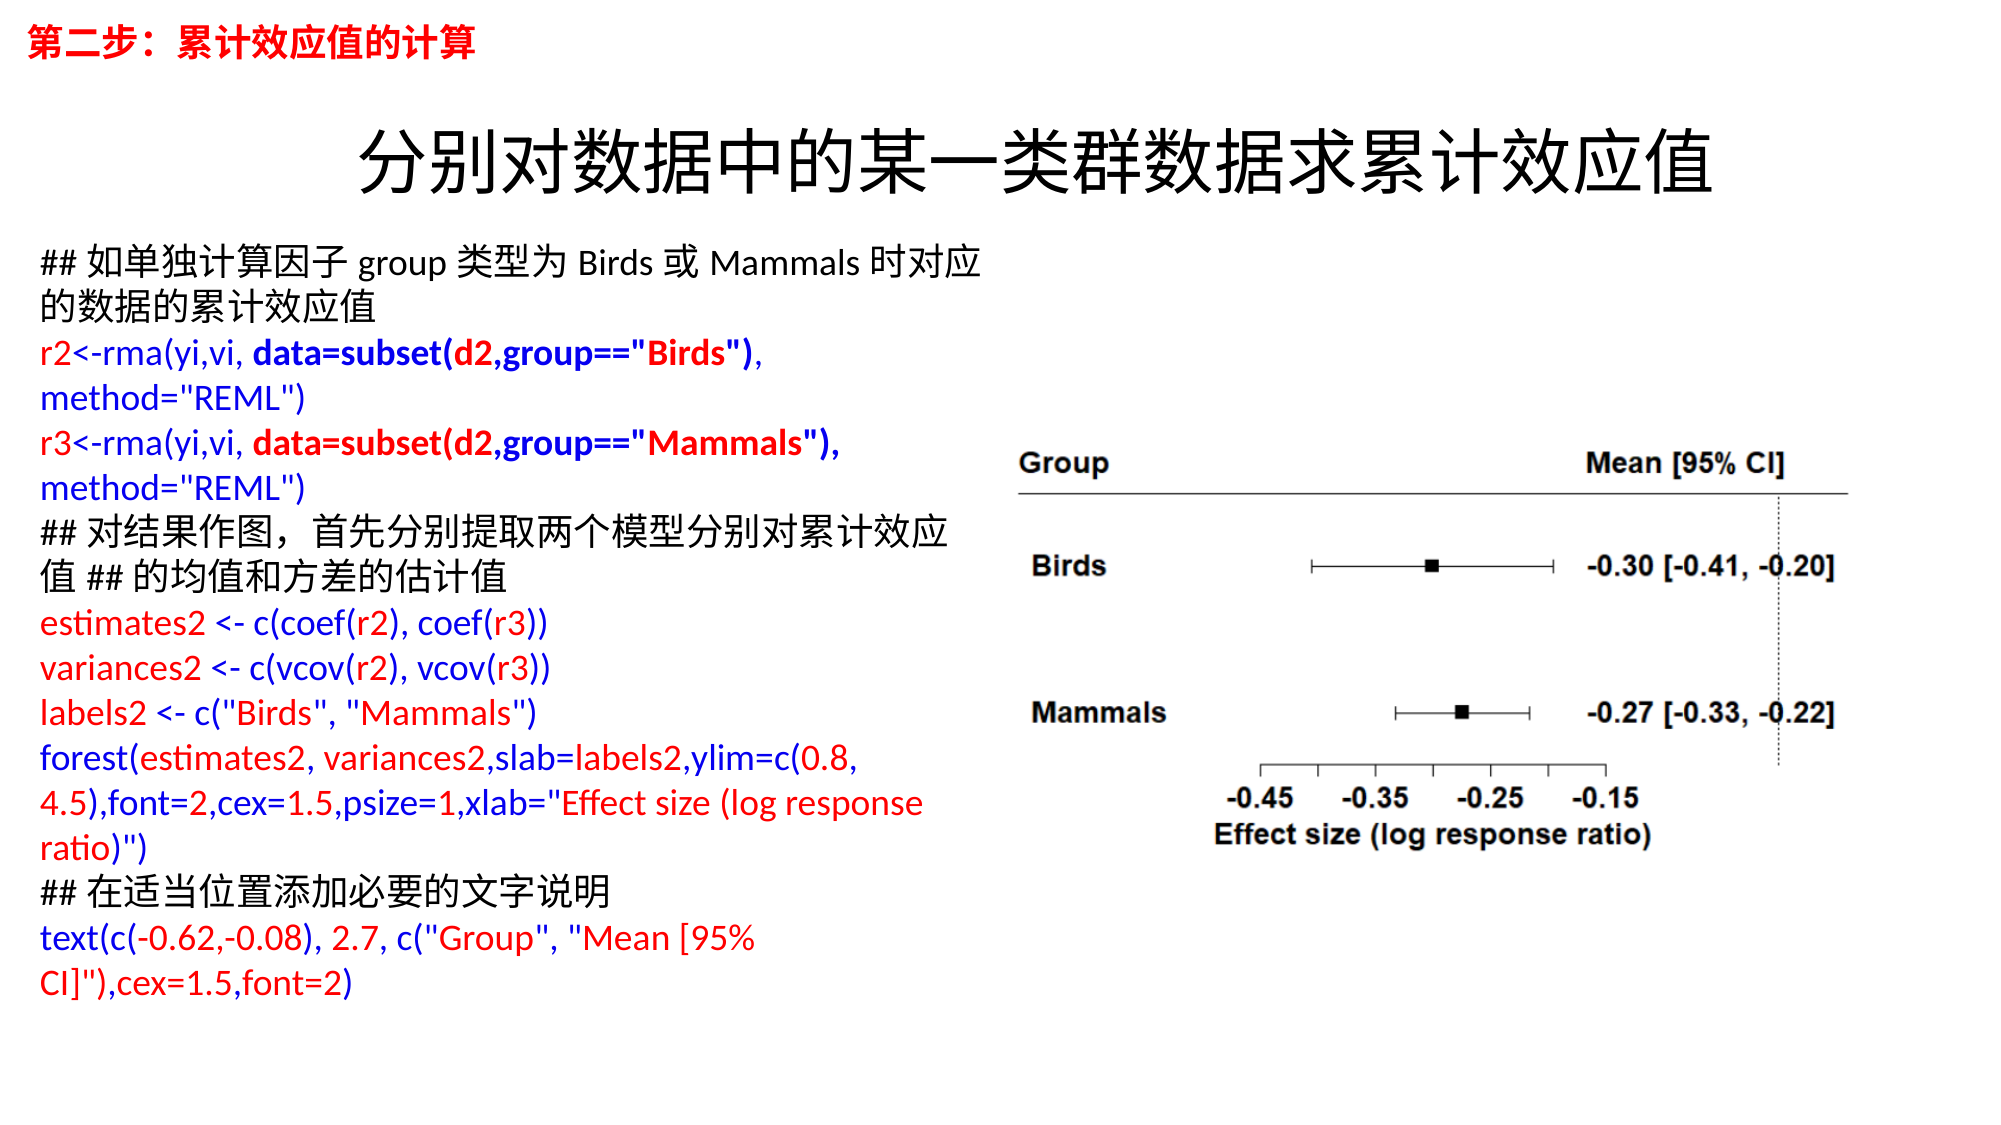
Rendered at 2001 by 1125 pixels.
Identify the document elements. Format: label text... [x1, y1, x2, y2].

title 分别对数据中的某一类群数据求累计效应值 [104, 119, 1968, 212]
text_box 第二步：累计效应值的计算 [11, 11, 492, 72]
picture [997, 425, 1880, 868]
text_box ##如单独计算因子group类型为Birds或Mammals时对应的数据的累计效应值 r2<-rma(yi,vi, data=subset(d2,group=="Birds"), method="REML") r3<-rma(yi,vi, data=subset(d2,group=="Mammals"), method="REML") ##对结果作图，首先分别提取两个模型分别对累计效应值##的均值和方差的估计值 estimates2 <- c(coef(r2), coef(r3)) variances2 <- c(vcov(r2), vcov(r3)) labels2 <- c("Birds", "Mammals") forest(estimates2, variances2,slab=labels2,ylim=c(0.8, 4.5),font=2,cex=1.5,psize=1,xlab="Effect size (log response ratio)") ##在适当位置添加必要的文字说明 text(c(-0.62,-0.08), 2.7, c("Group", "Mean [95% CI]"),cex=1.5,font=2) [25, 230, 998, 1055]
